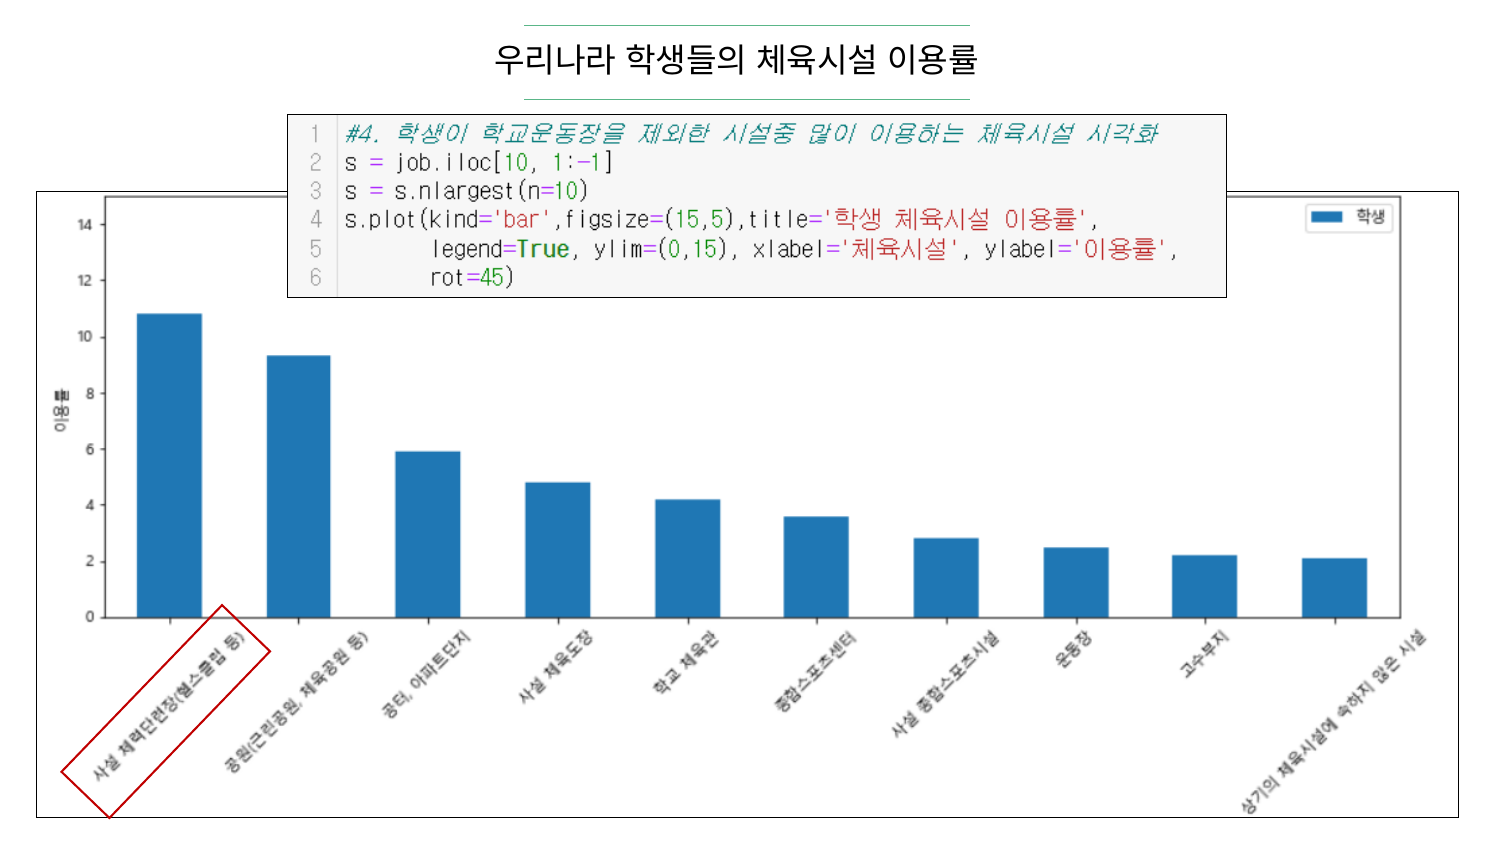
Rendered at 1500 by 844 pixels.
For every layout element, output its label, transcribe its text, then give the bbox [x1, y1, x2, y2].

text_box 우리나라 학생들의 체육시설 이용률 [479, 31, 1122, 87]
picture [36, 114, 1459, 819]
